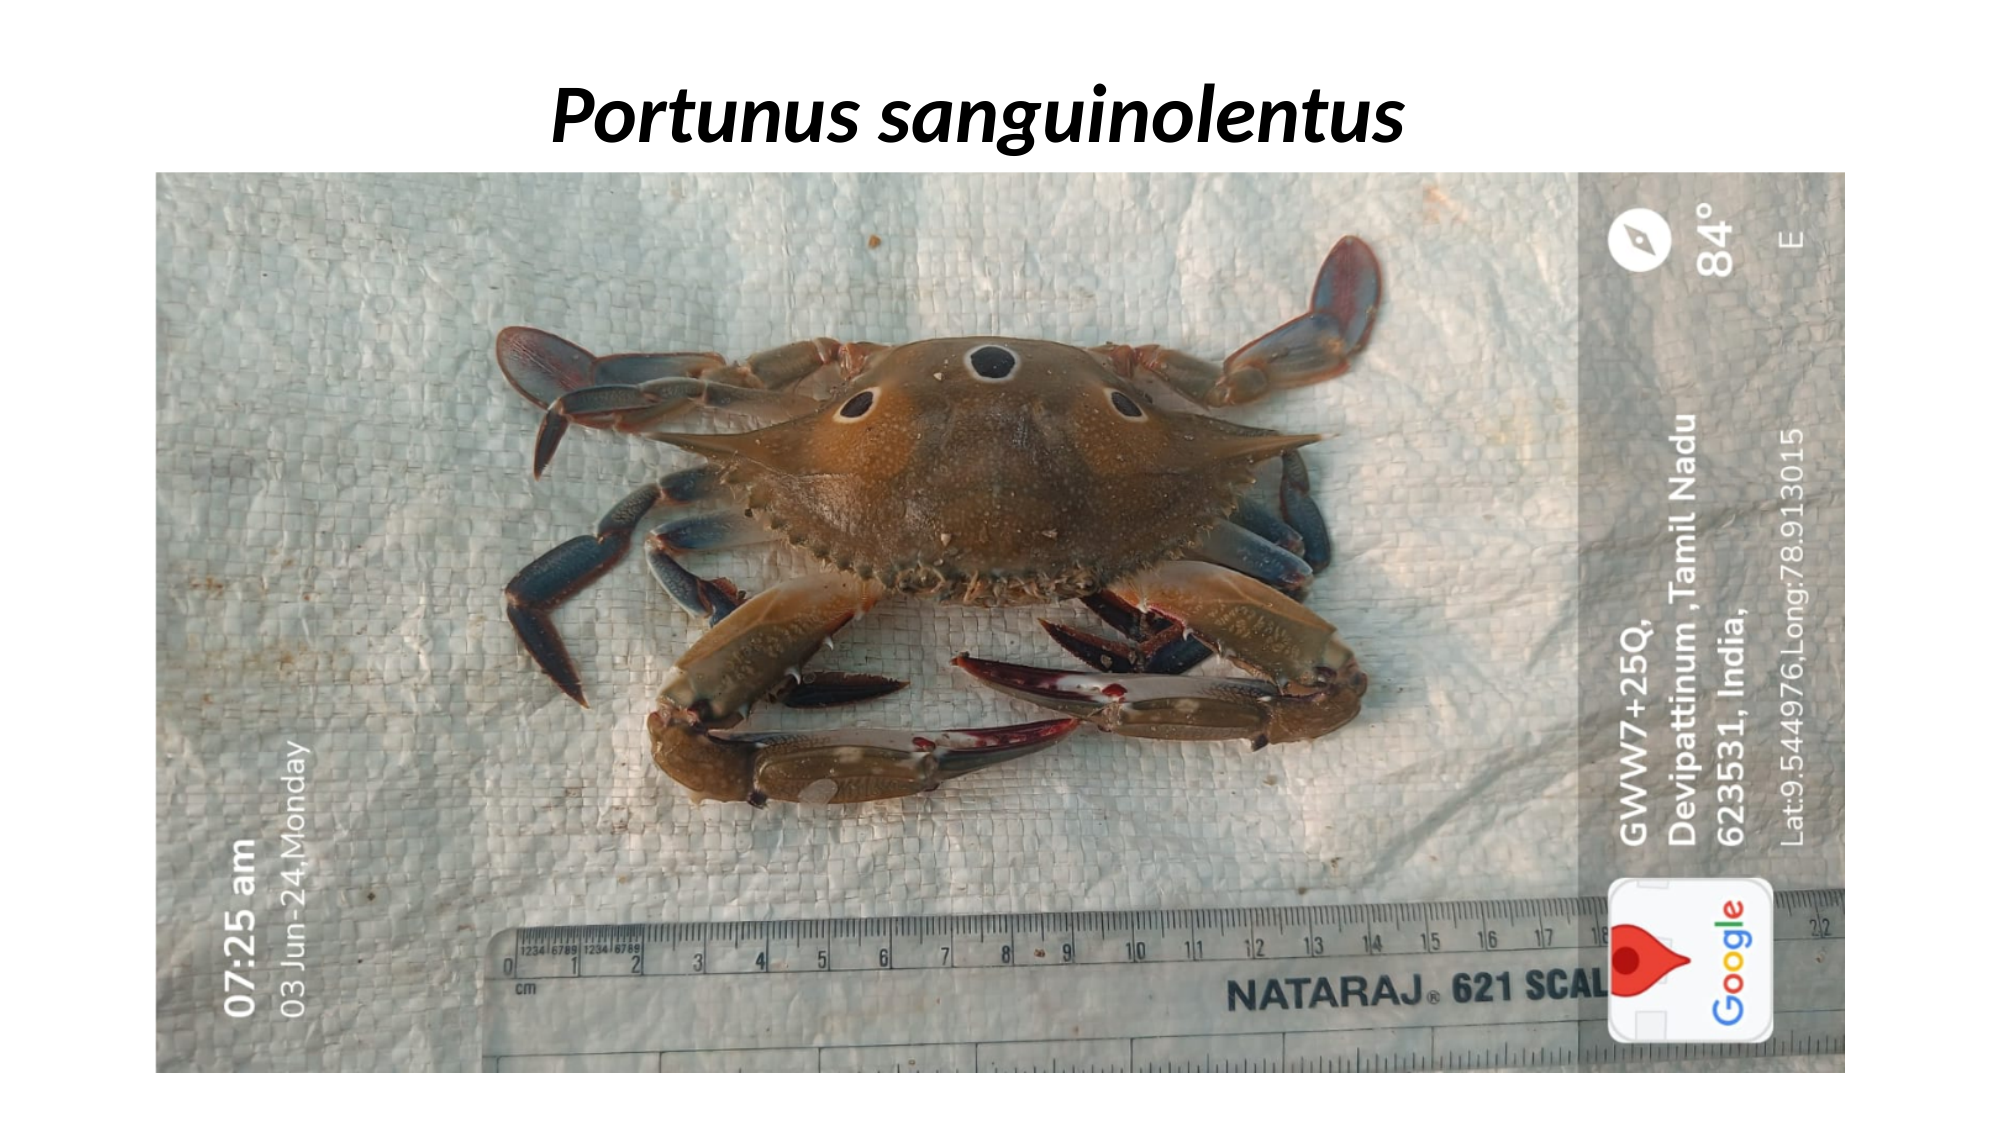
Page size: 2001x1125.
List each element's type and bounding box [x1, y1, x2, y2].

picture [158, 0, 1843, 1125]
